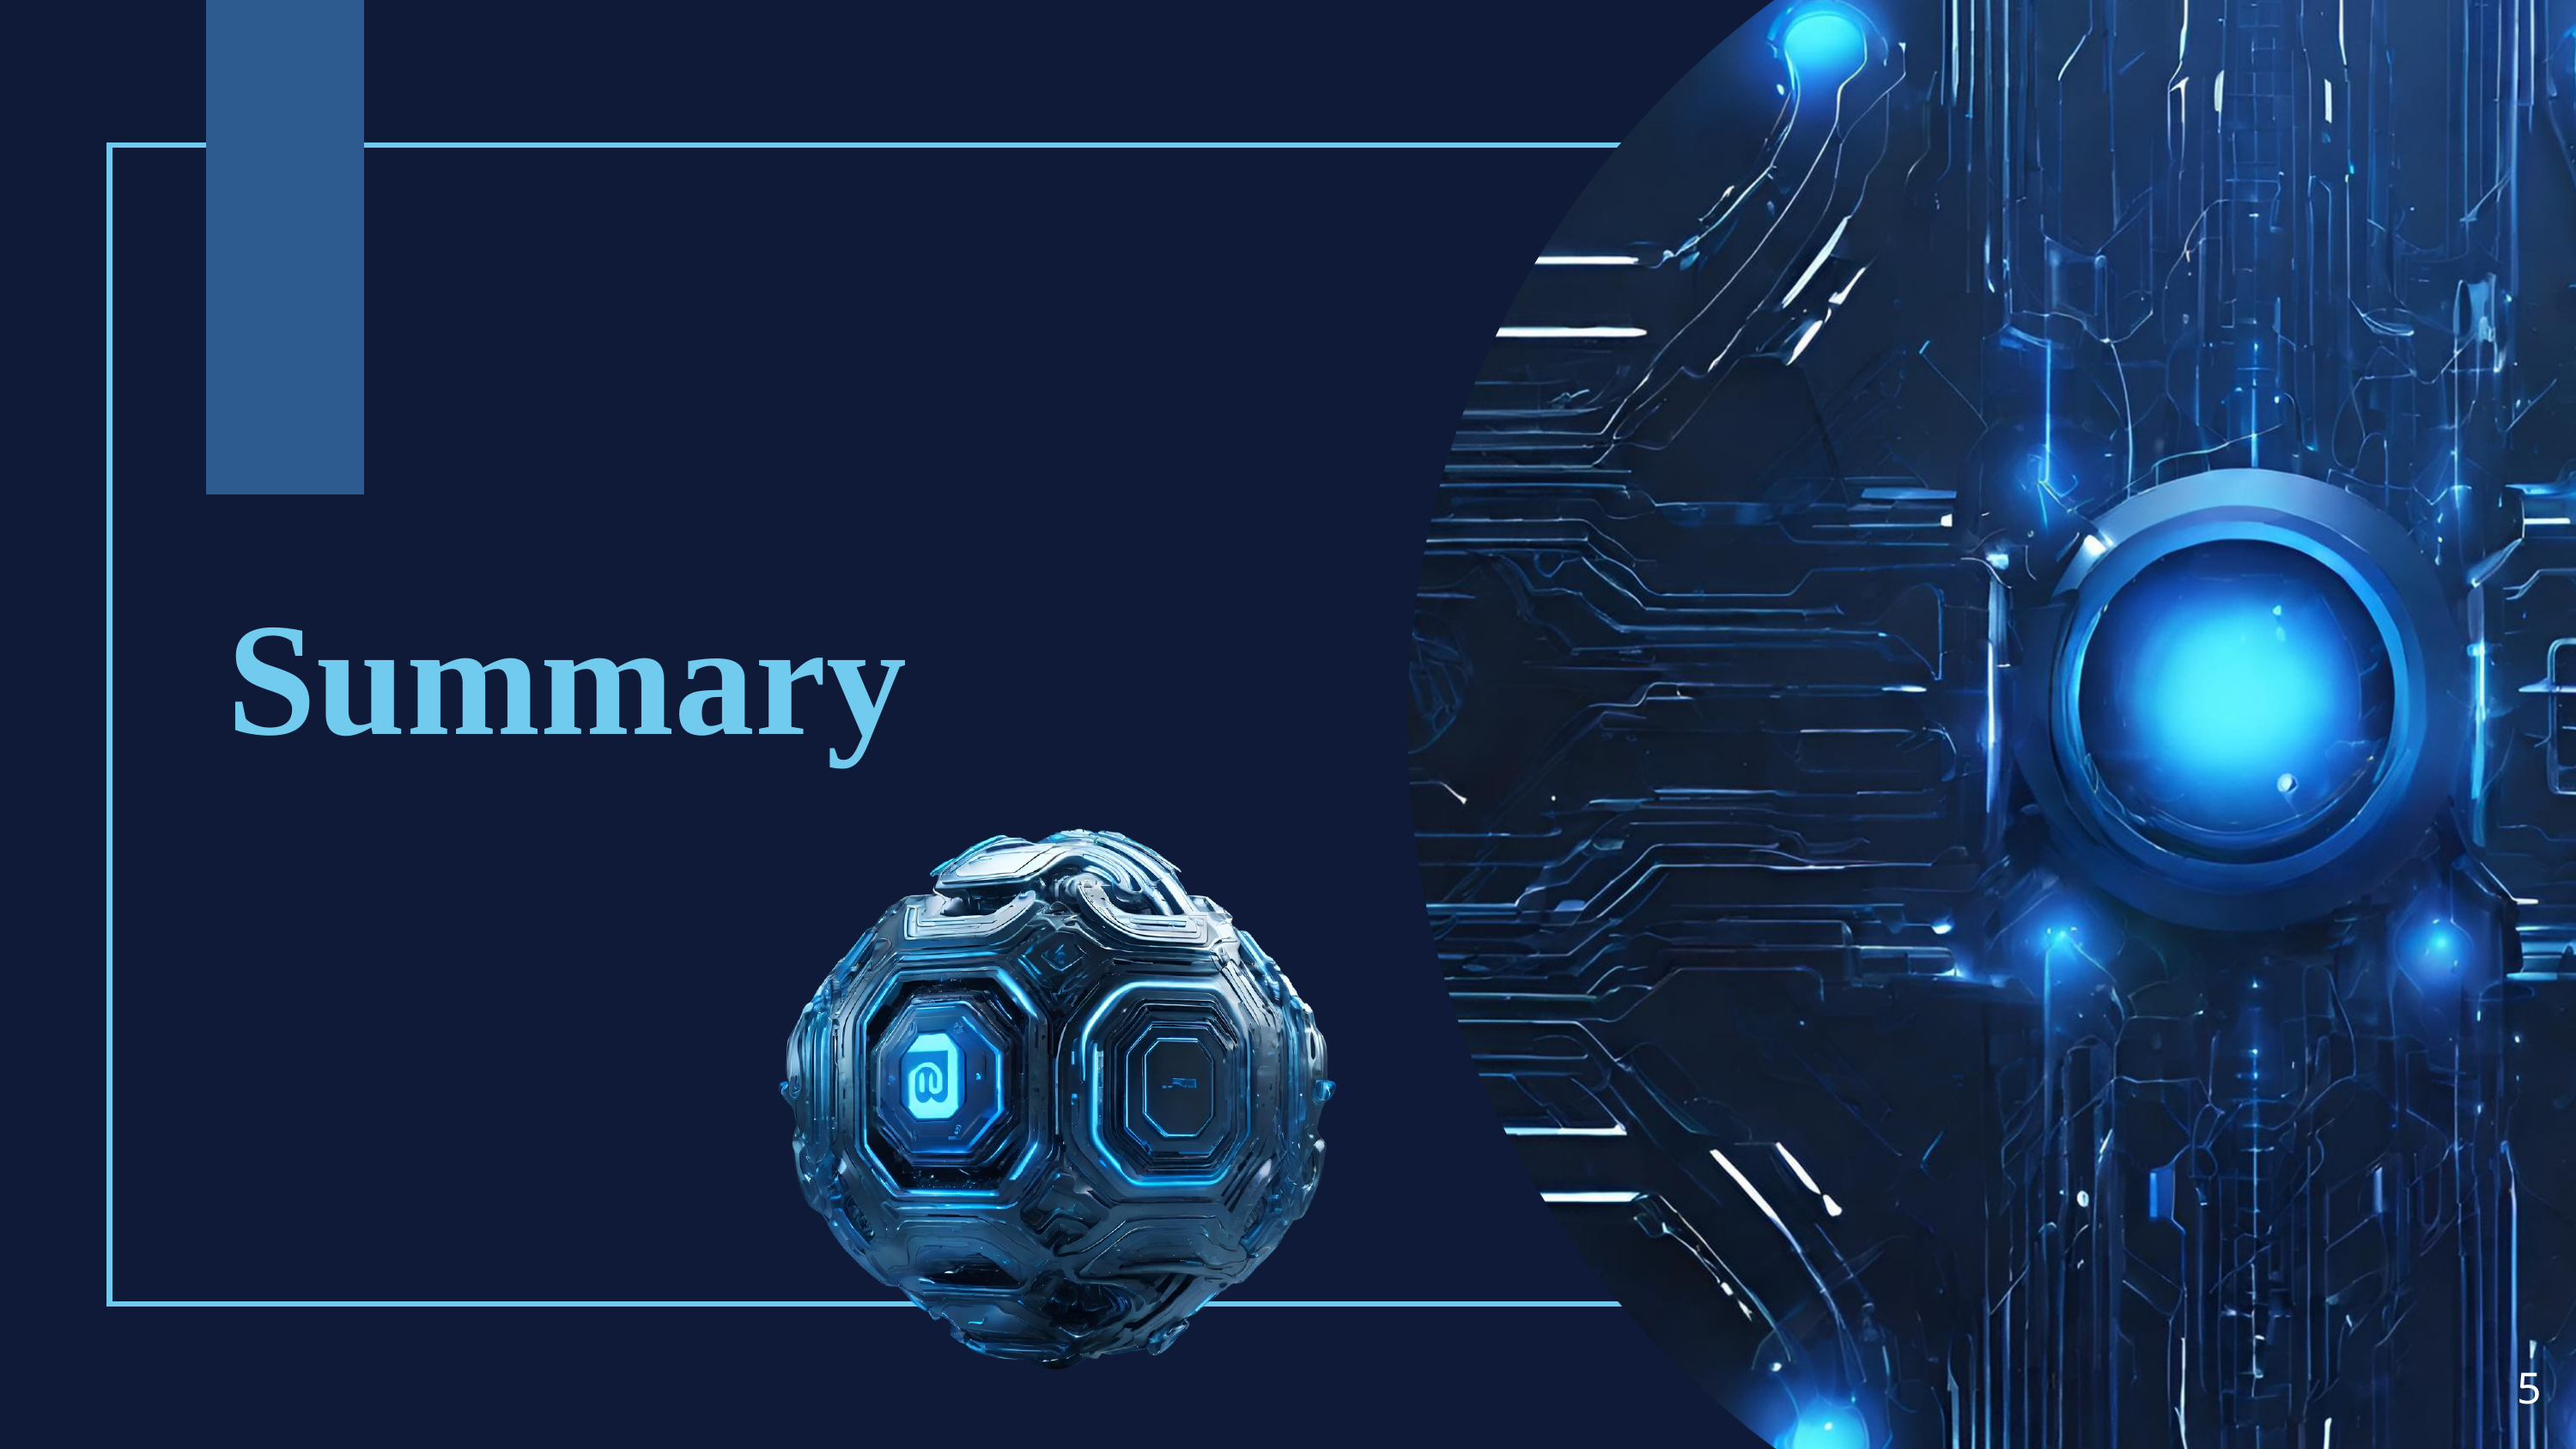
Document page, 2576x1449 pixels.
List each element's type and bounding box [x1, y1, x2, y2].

picture [1407, 0, 2576, 1449]
text_box [109, 118, 1400, 1304]
text_box [205, 0, 641, 495]
text_box [722, 1313, 1388, 1428]
